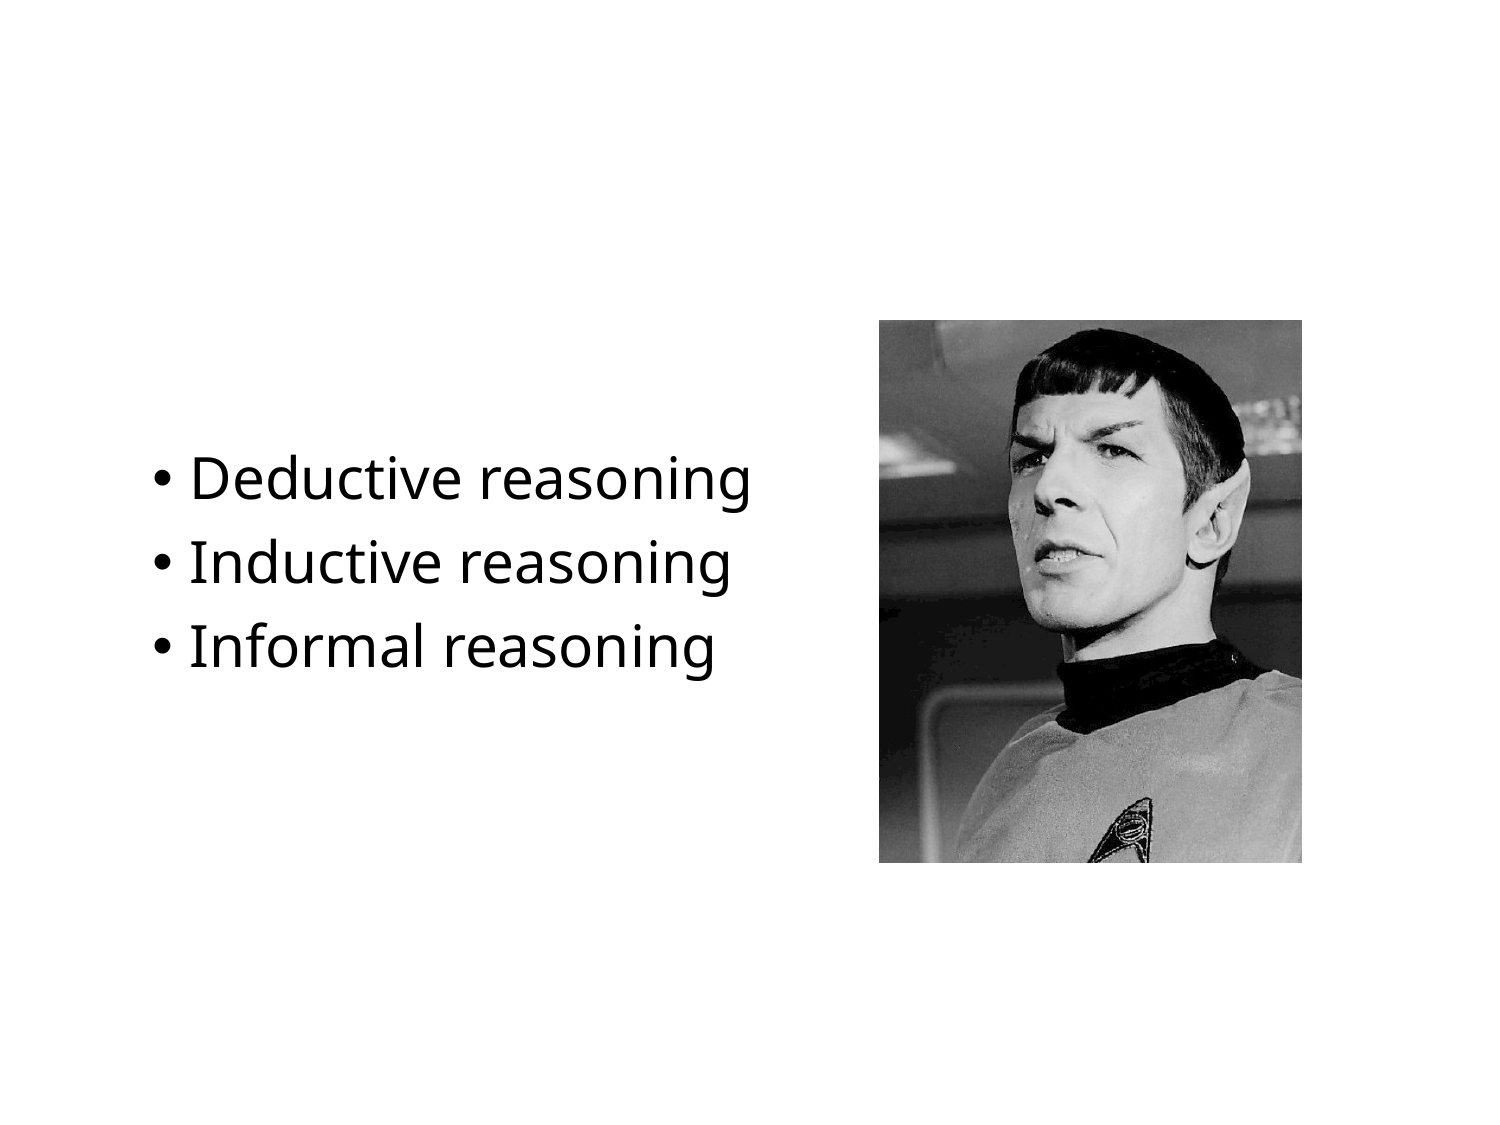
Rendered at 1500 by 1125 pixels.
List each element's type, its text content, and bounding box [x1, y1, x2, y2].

list Deductive reasoning Inductive reasoning Informal reasoning [137, 351, 1432, 963]
picture [879, 320, 1302, 863]
